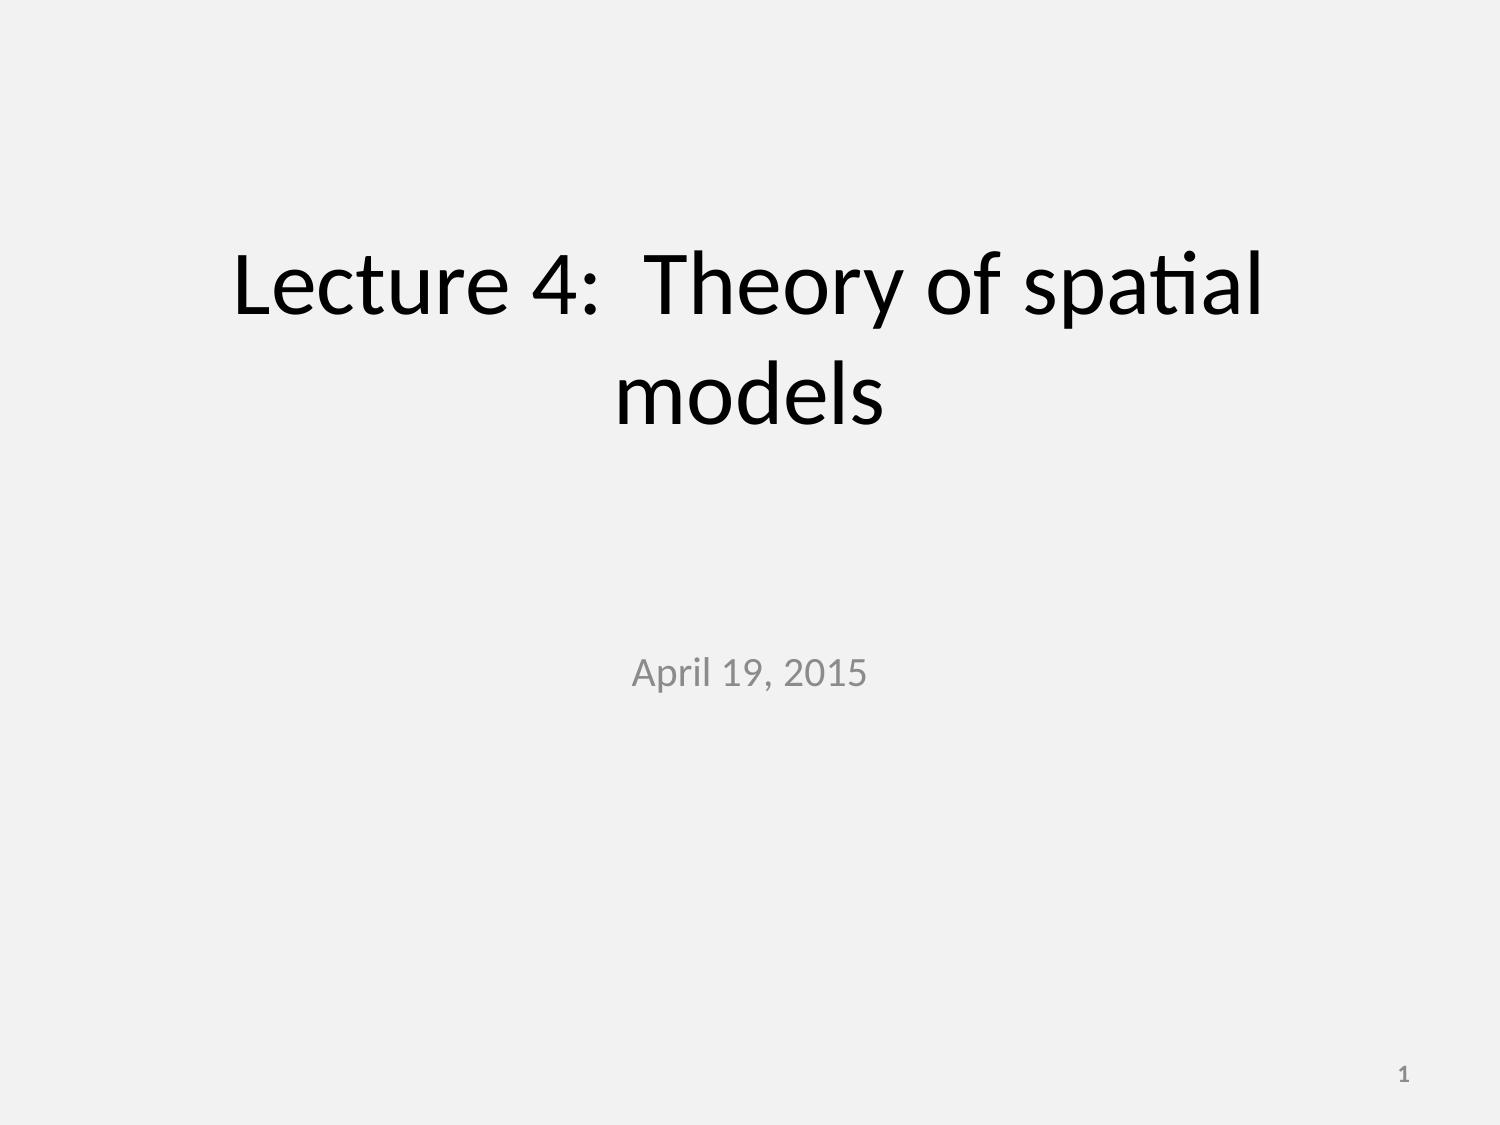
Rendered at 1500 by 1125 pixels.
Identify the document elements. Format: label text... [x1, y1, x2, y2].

title Lecture 4: Theory of spatial models [112, 212, 1388, 454]
slide_number 1 [1074, 1042, 1425, 1103]
subtitle April 19, 2015 [225, 637, 1275, 925]
